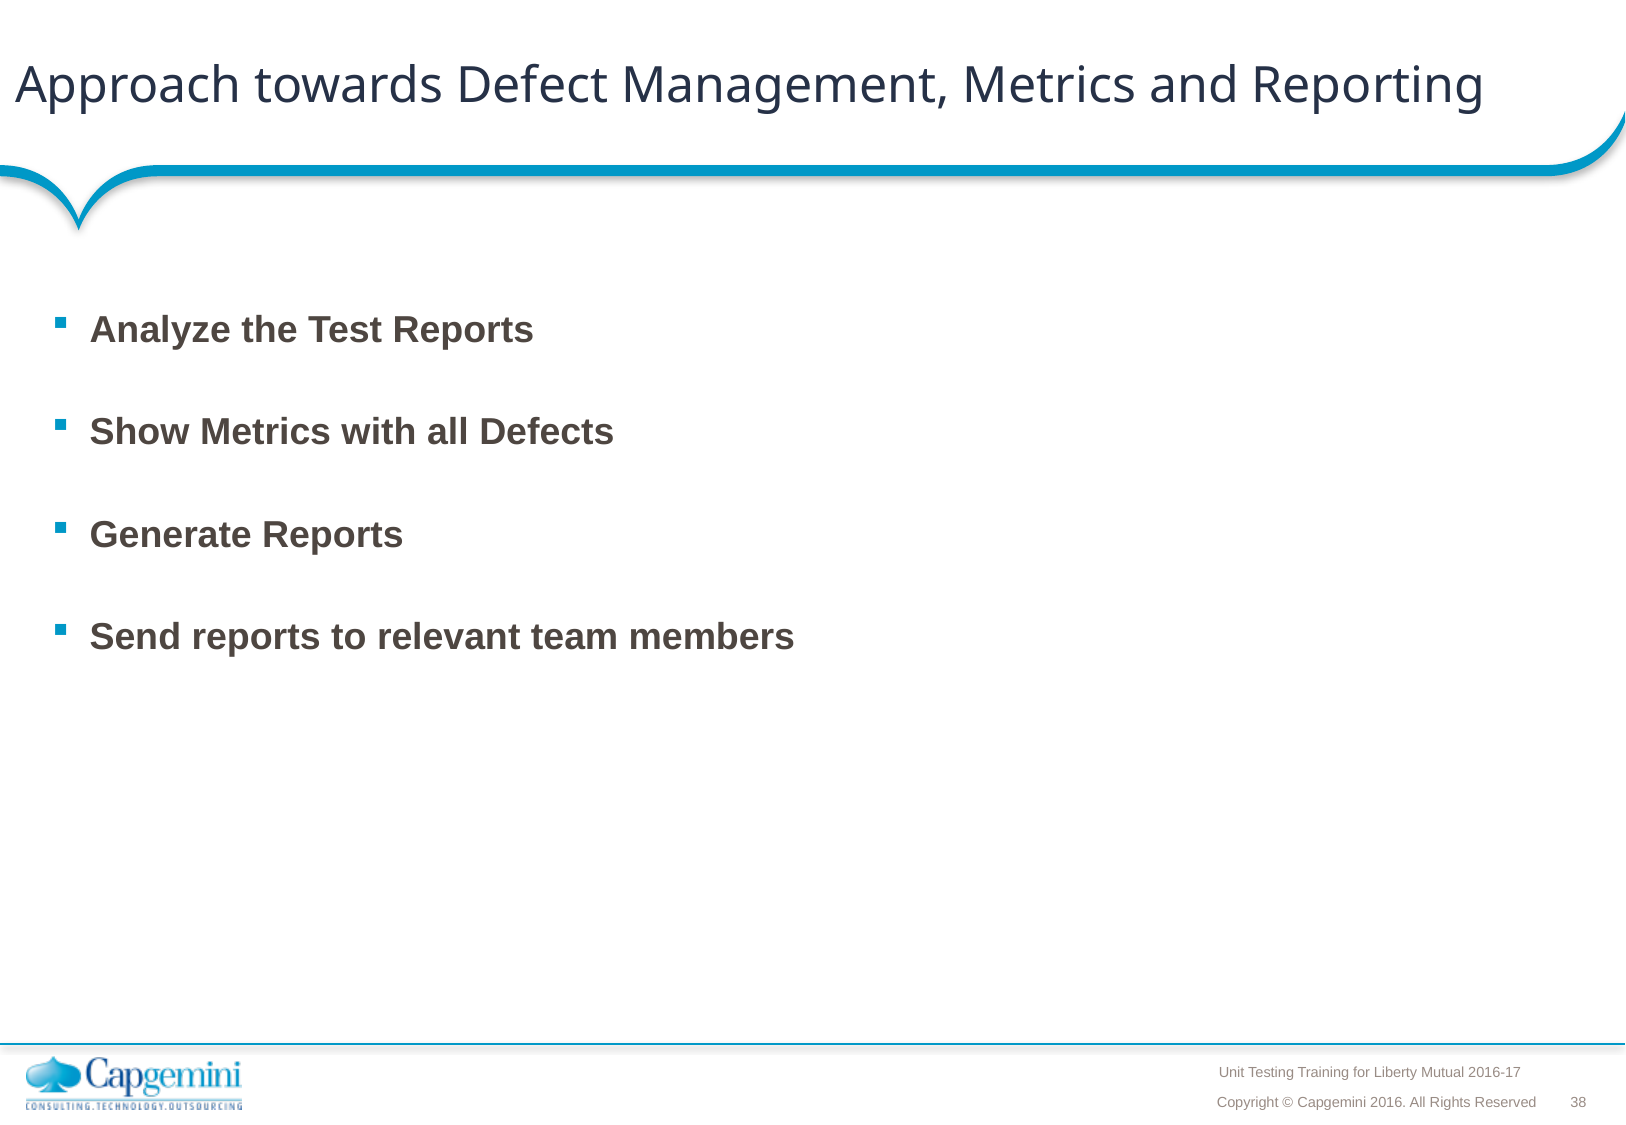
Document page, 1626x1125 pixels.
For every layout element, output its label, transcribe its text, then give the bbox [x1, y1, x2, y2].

picture [26, 1056, 242, 1110]
title Approach towards Defect Management, Metrics and Reporting [0, 0, 1625, 165]
list Analyze the Test Reports Show Metrics with all Defects Generate Reports Send reports to relevant team members [52, 247, 1573, 1000]
